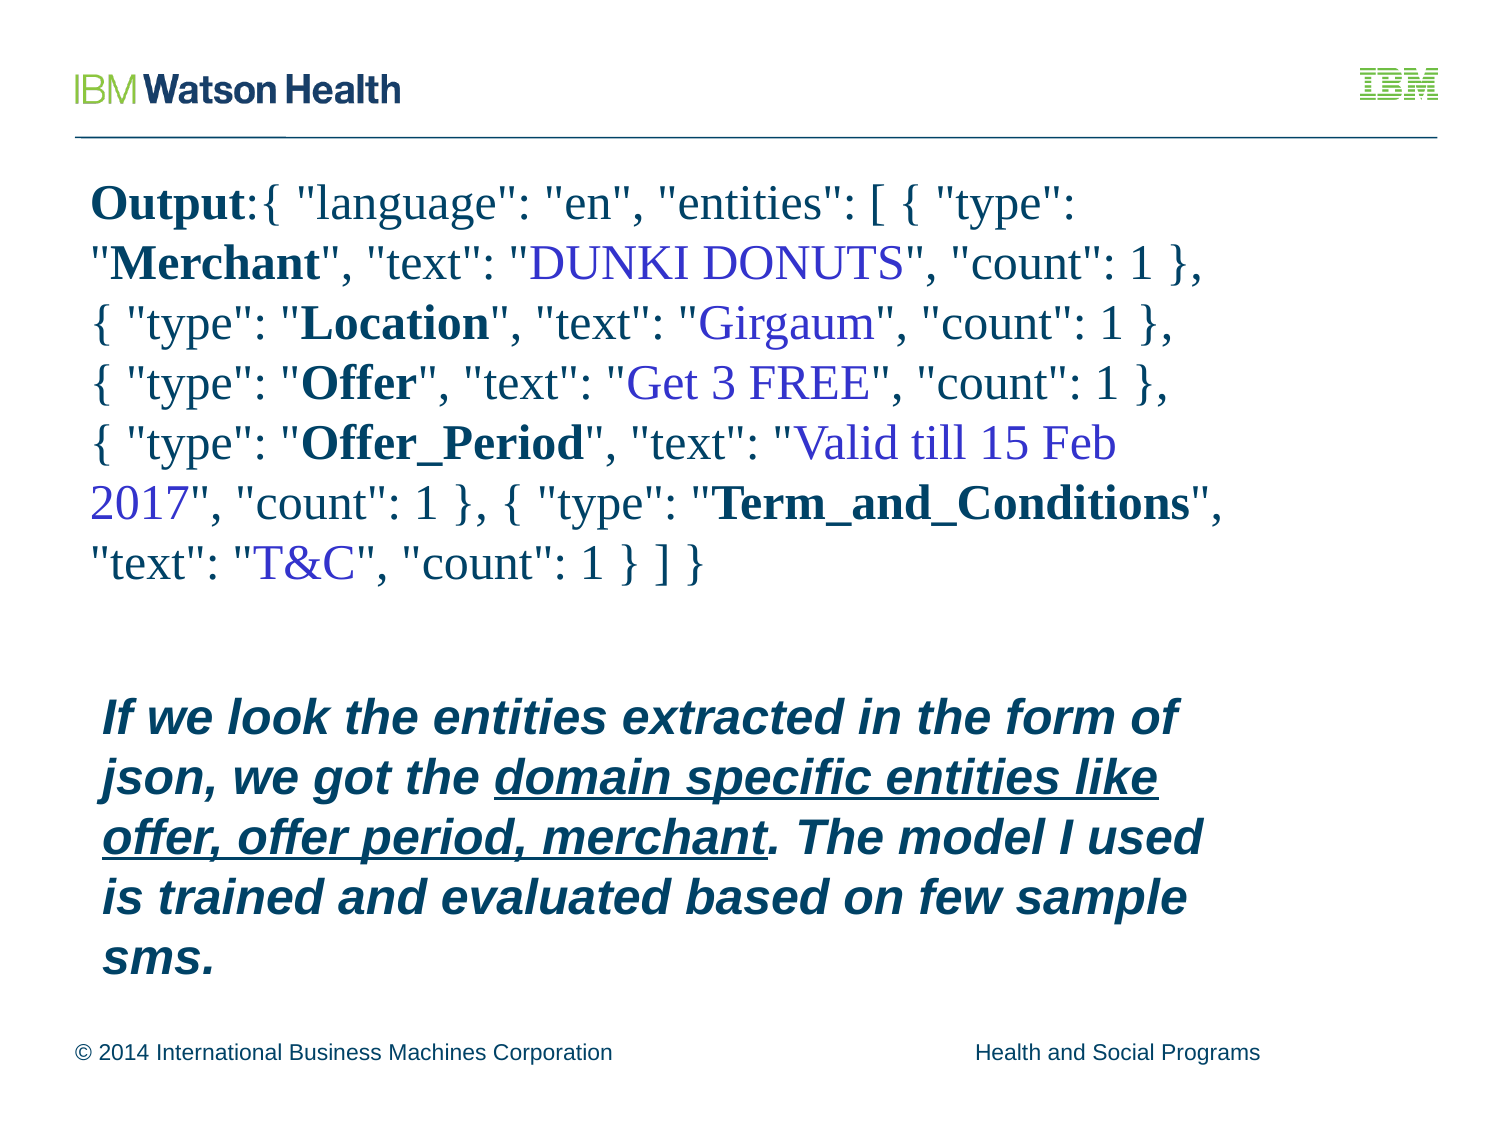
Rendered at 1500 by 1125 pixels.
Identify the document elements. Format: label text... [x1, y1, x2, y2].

picture [75, 74, 400, 104]
picture [1360, 68, 1438, 100]
text_box If we look the entities extracted in the form of json, we got the domain specific entities like offer, offer period, merchant. The model I used is trained and evaluated based on few sample sms. [87, 677, 1263, 1052]
footer © 2014 International Business Machines Corporation Health and Social Programs [75, 1037, 1275, 1075]
text_box Output:{ "language": "en", "entities": [ { "type": "Merchant", "text": "DUNKI DONUTS", "count": 1 }, { "type": "Location", "text": "Girgaum", "count": 1 }, { "type": "Offer", "text": "Get 3 FREE", "count": 1 }, { "type": "Offer_Period", "text": "Valid till 15 Feb 2017", "count": 1 }, { "type": "Term_and_Conditions", "text": "T&C", "count": 1 } ] } [75, 162, 1250, 598]
